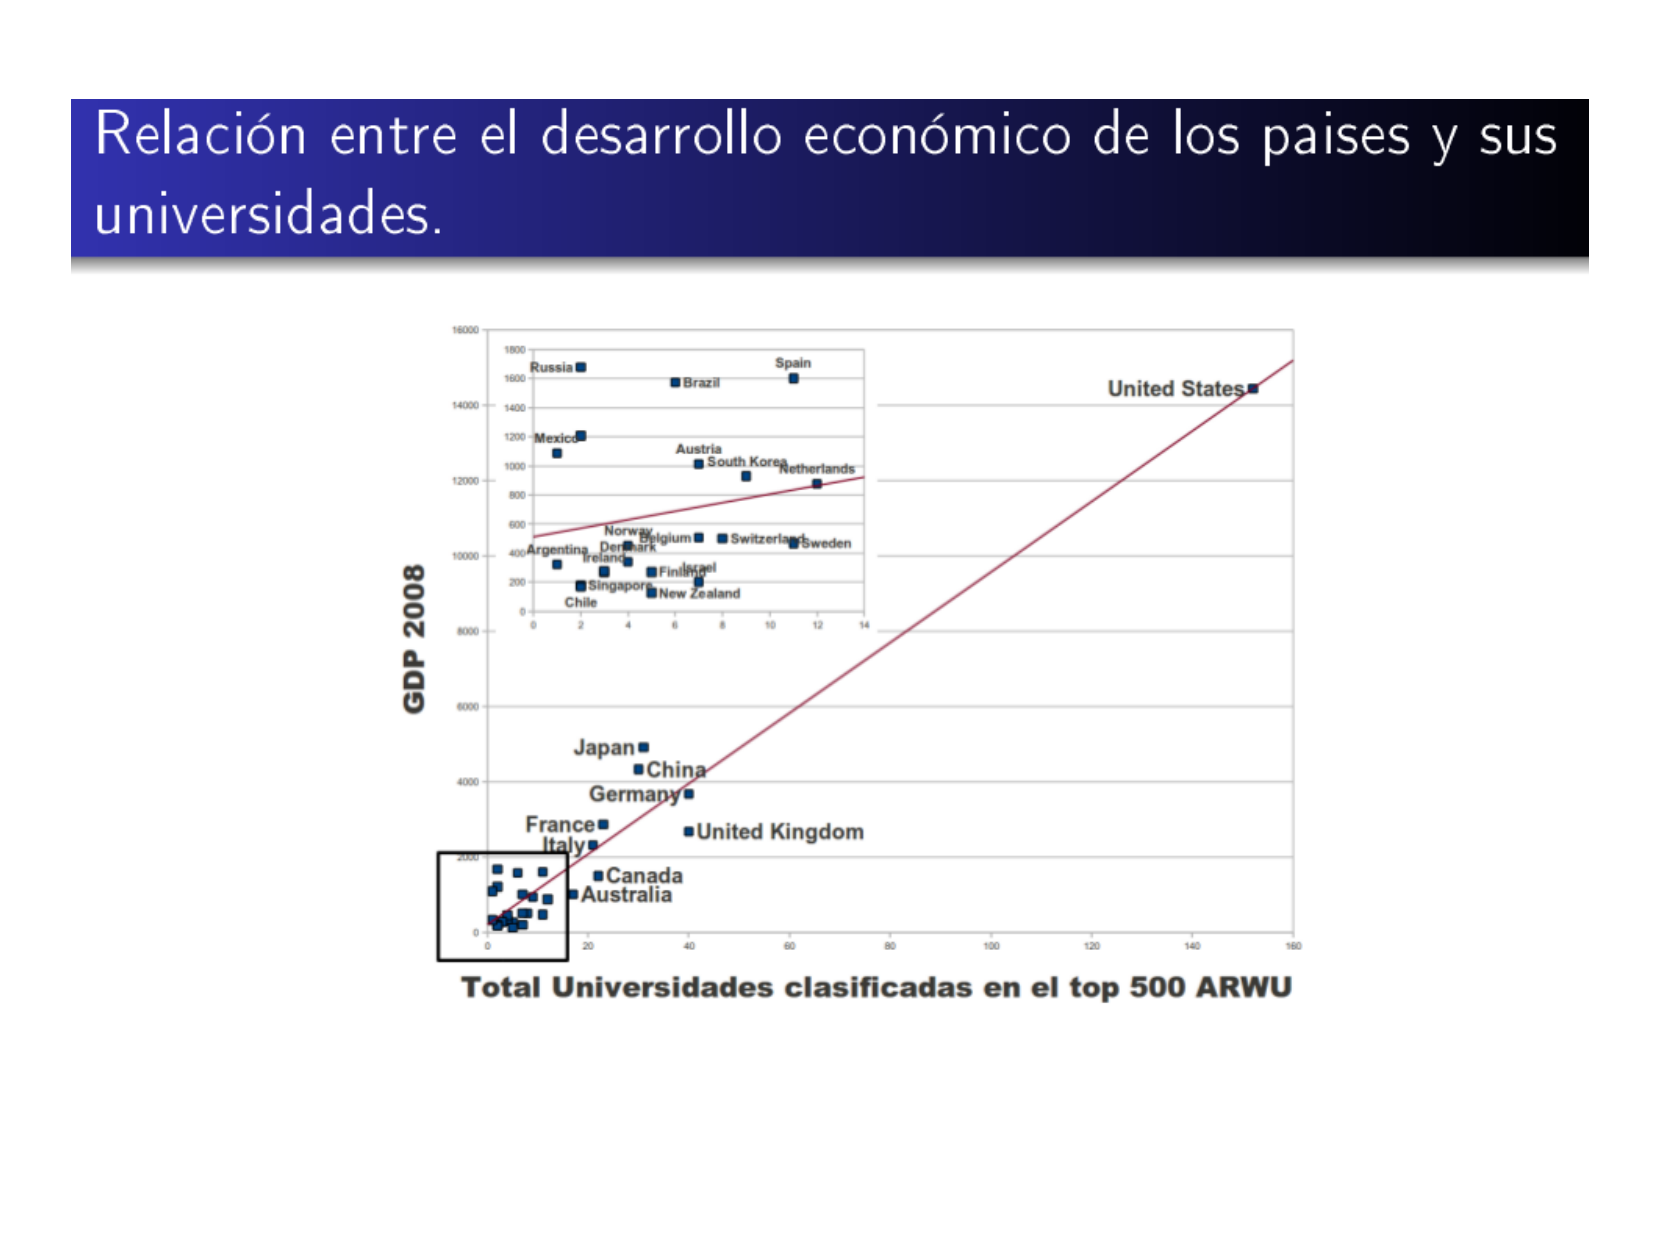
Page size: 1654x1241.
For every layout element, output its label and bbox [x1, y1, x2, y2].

picture [71, 99, 1589, 1051]
